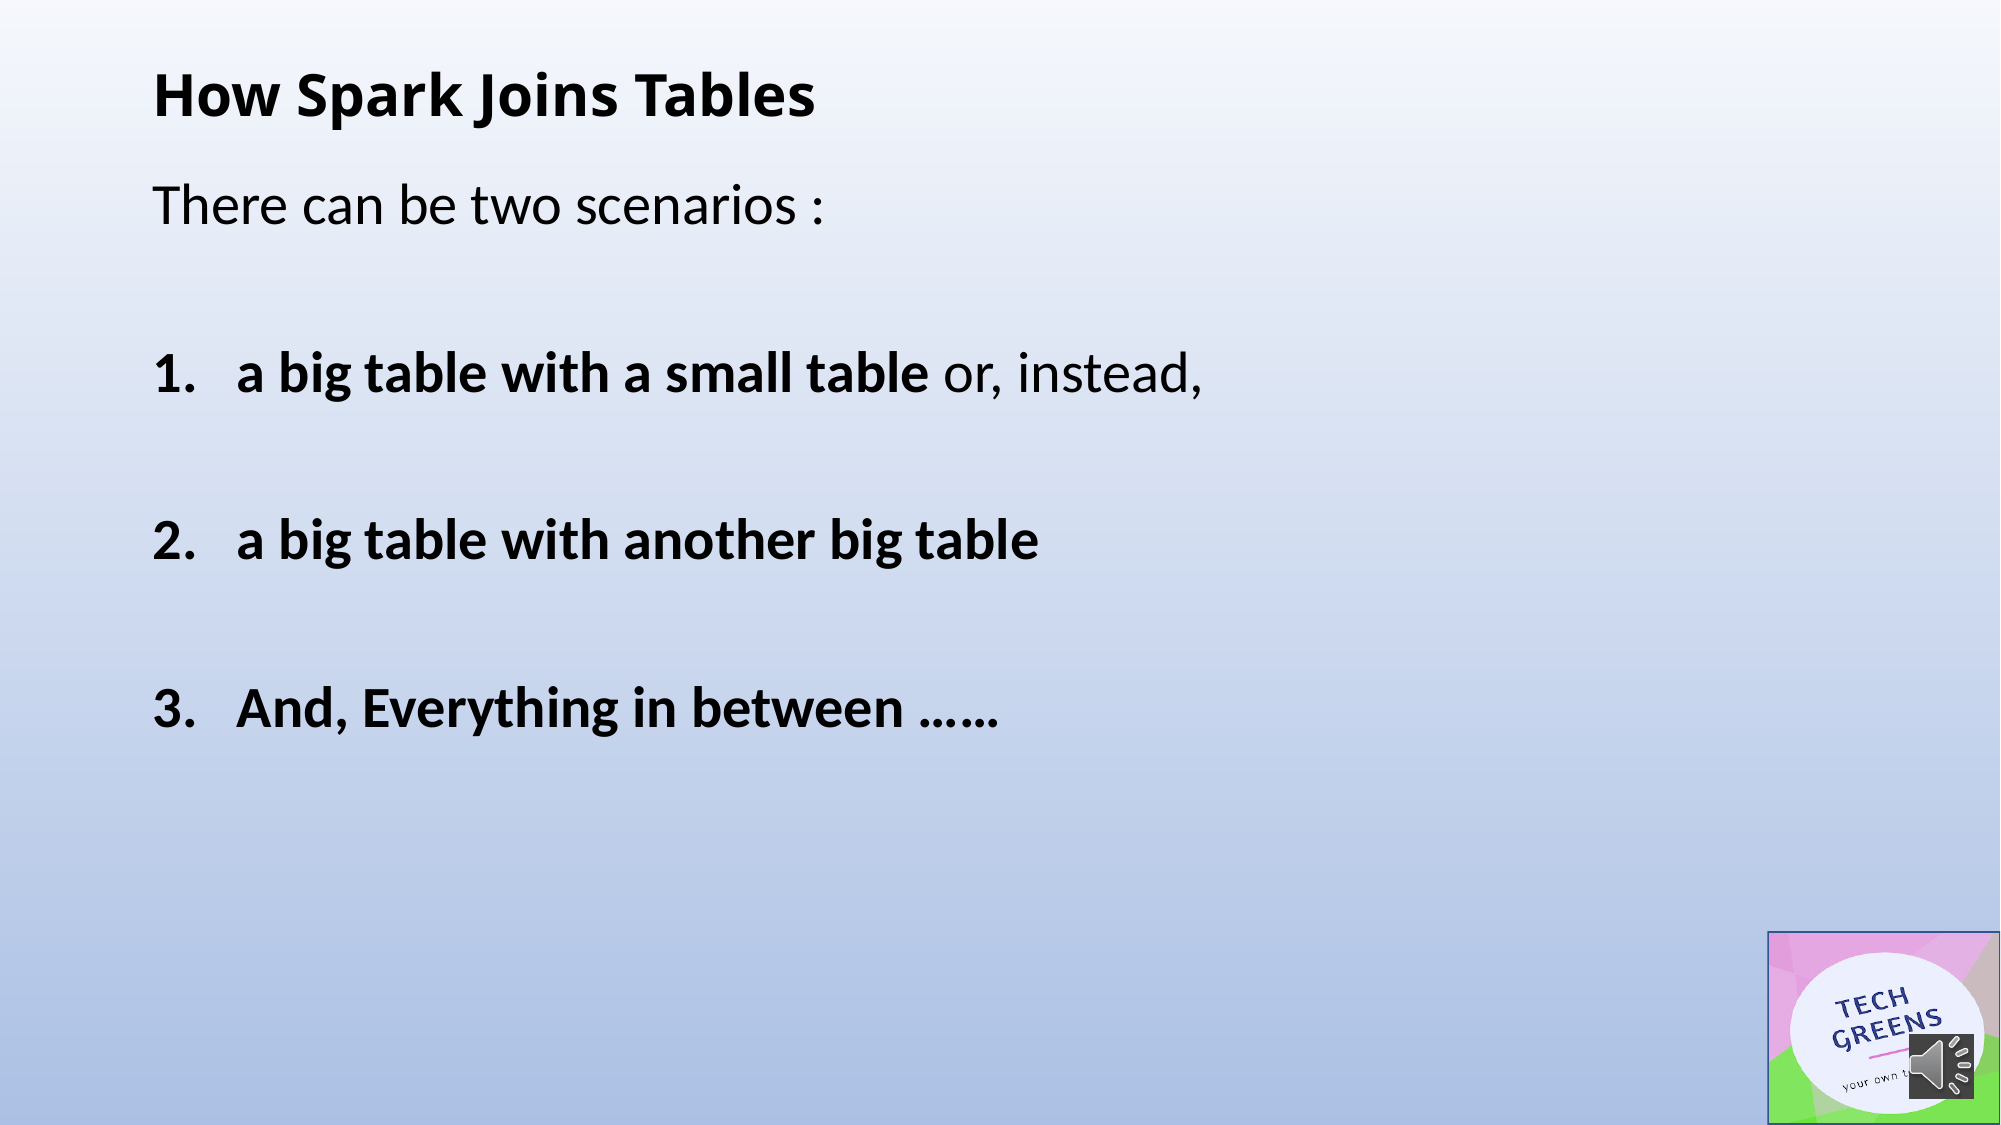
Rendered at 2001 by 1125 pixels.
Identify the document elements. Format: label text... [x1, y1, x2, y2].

picture [1769, 933, 1999, 1123]
title How Spark Joins Tables [137, 59, 1863, 135]
list There can be two scenarios : a big table with a small table or, instead, a big table with another big table And, Everything in between …… [137, 166, 1863, 1014]
